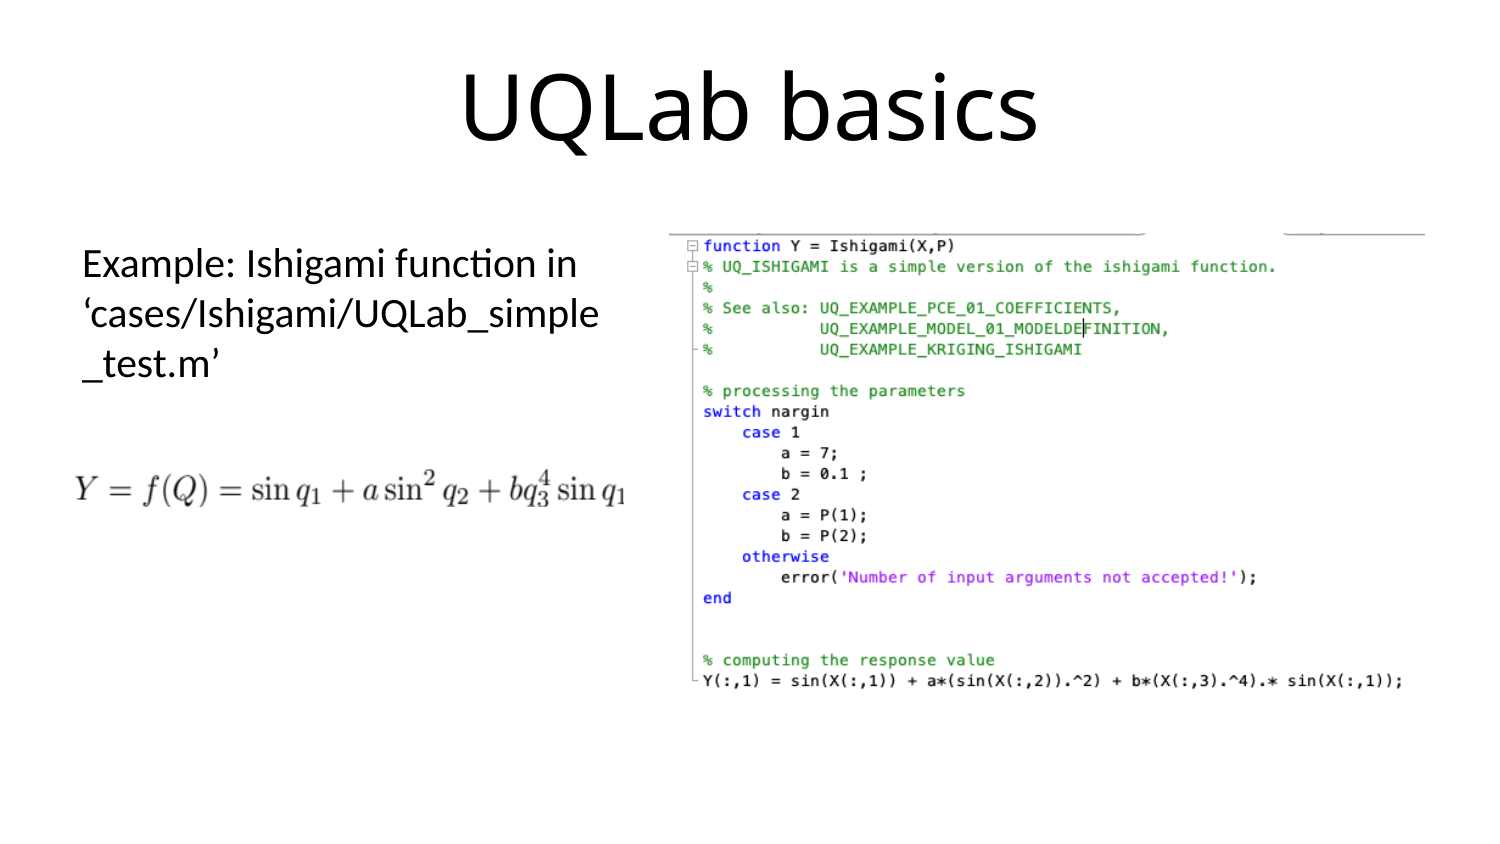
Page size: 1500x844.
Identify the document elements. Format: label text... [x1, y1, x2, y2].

title UQLab basics [75, 33, 1425, 175]
text_box Example: Ishigami function in ‘cases/Ishigami/UQLab_simple_test.m’ [67, 228, 632, 785]
picture [74, 467, 625, 507]
picture [669, 233, 1426, 703]
